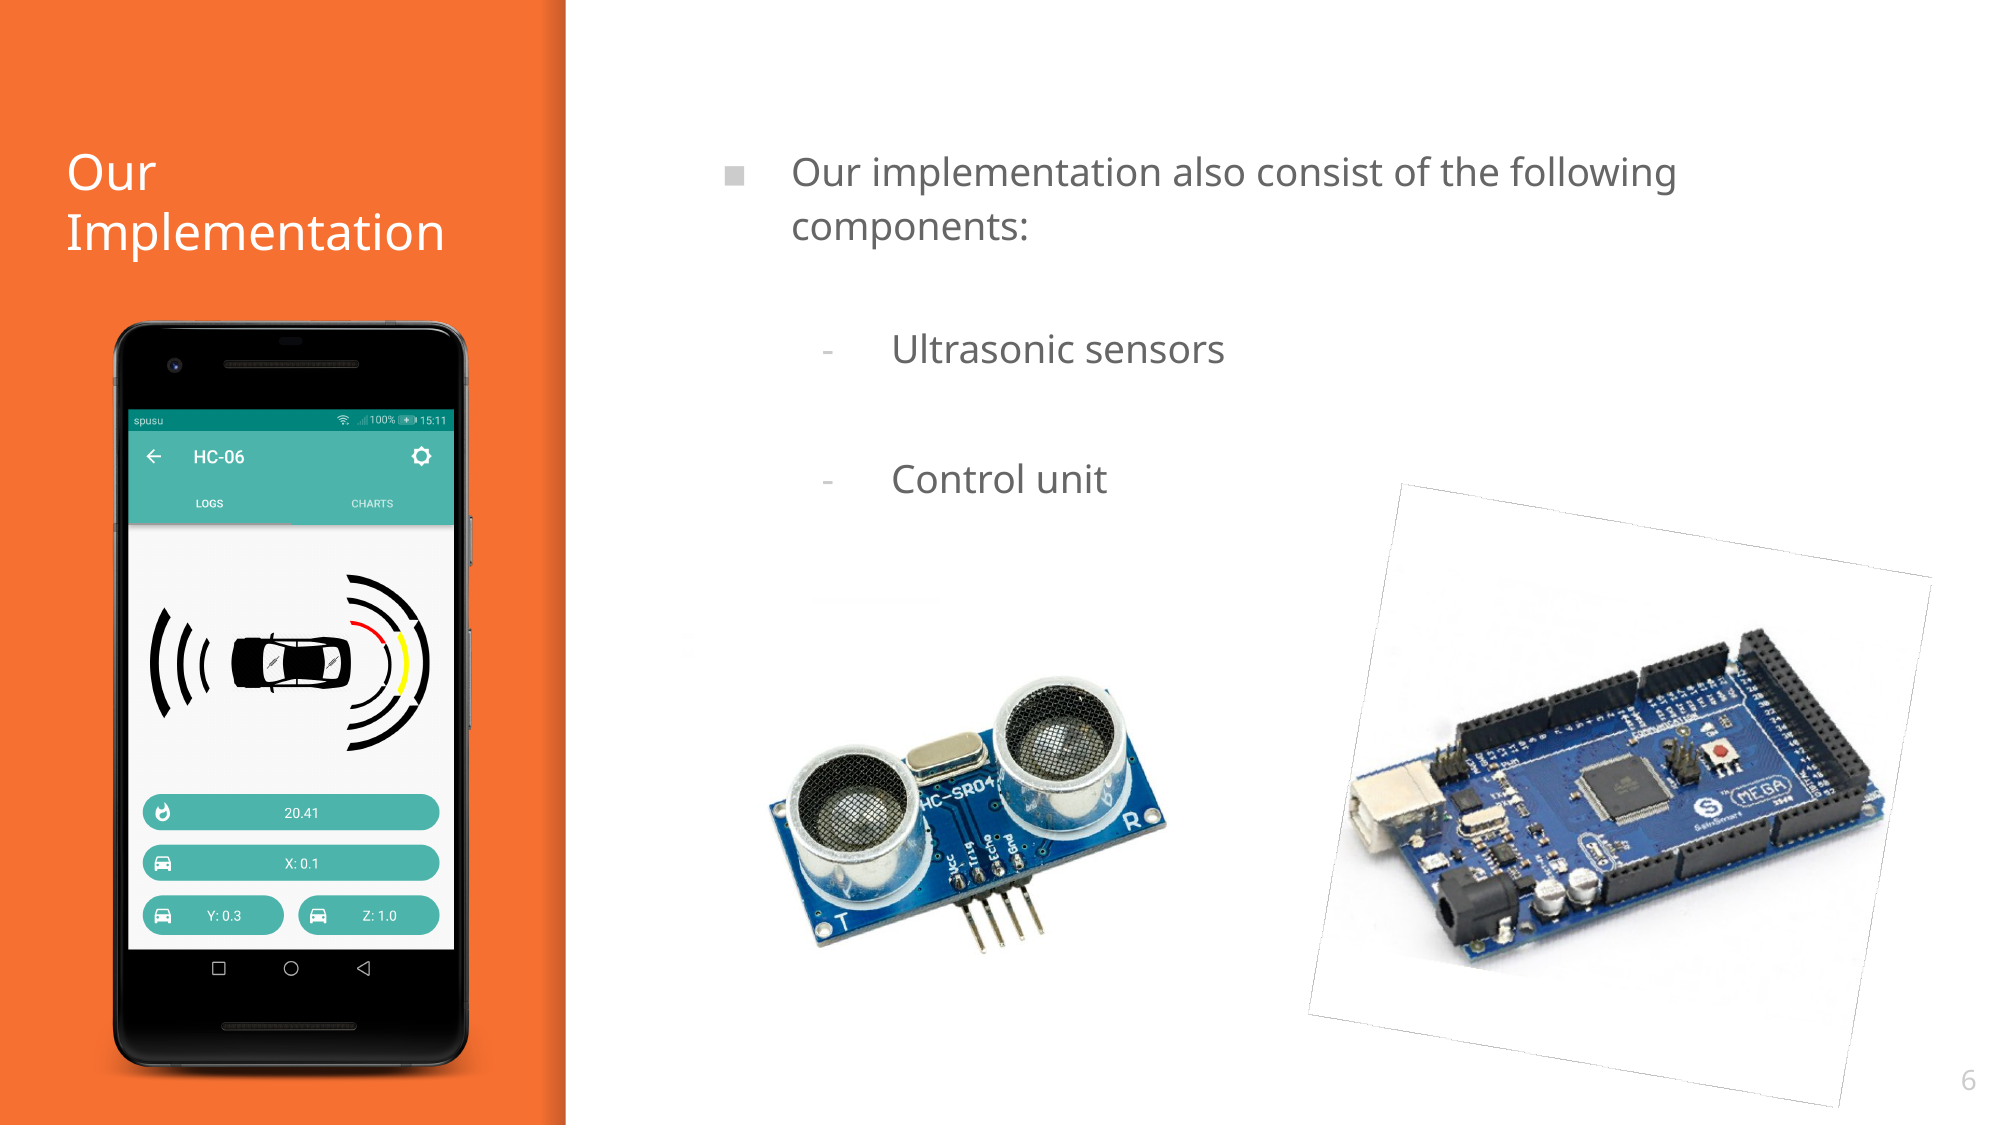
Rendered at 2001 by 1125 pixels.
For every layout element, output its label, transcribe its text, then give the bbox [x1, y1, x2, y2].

list Our implementation also consist of the following components: Ultrasonic sensors Control unit Warning element [676, 125, 1900, 997]
picture [86, 320, 500, 1084]
picture [1308, 484, 1932, 1108]
slide_number 6 [1871, 1038, 1992, 1125]
title Our Implementation [51, 125, 499, 997]
picture [675, 592, 1262, 1040]
